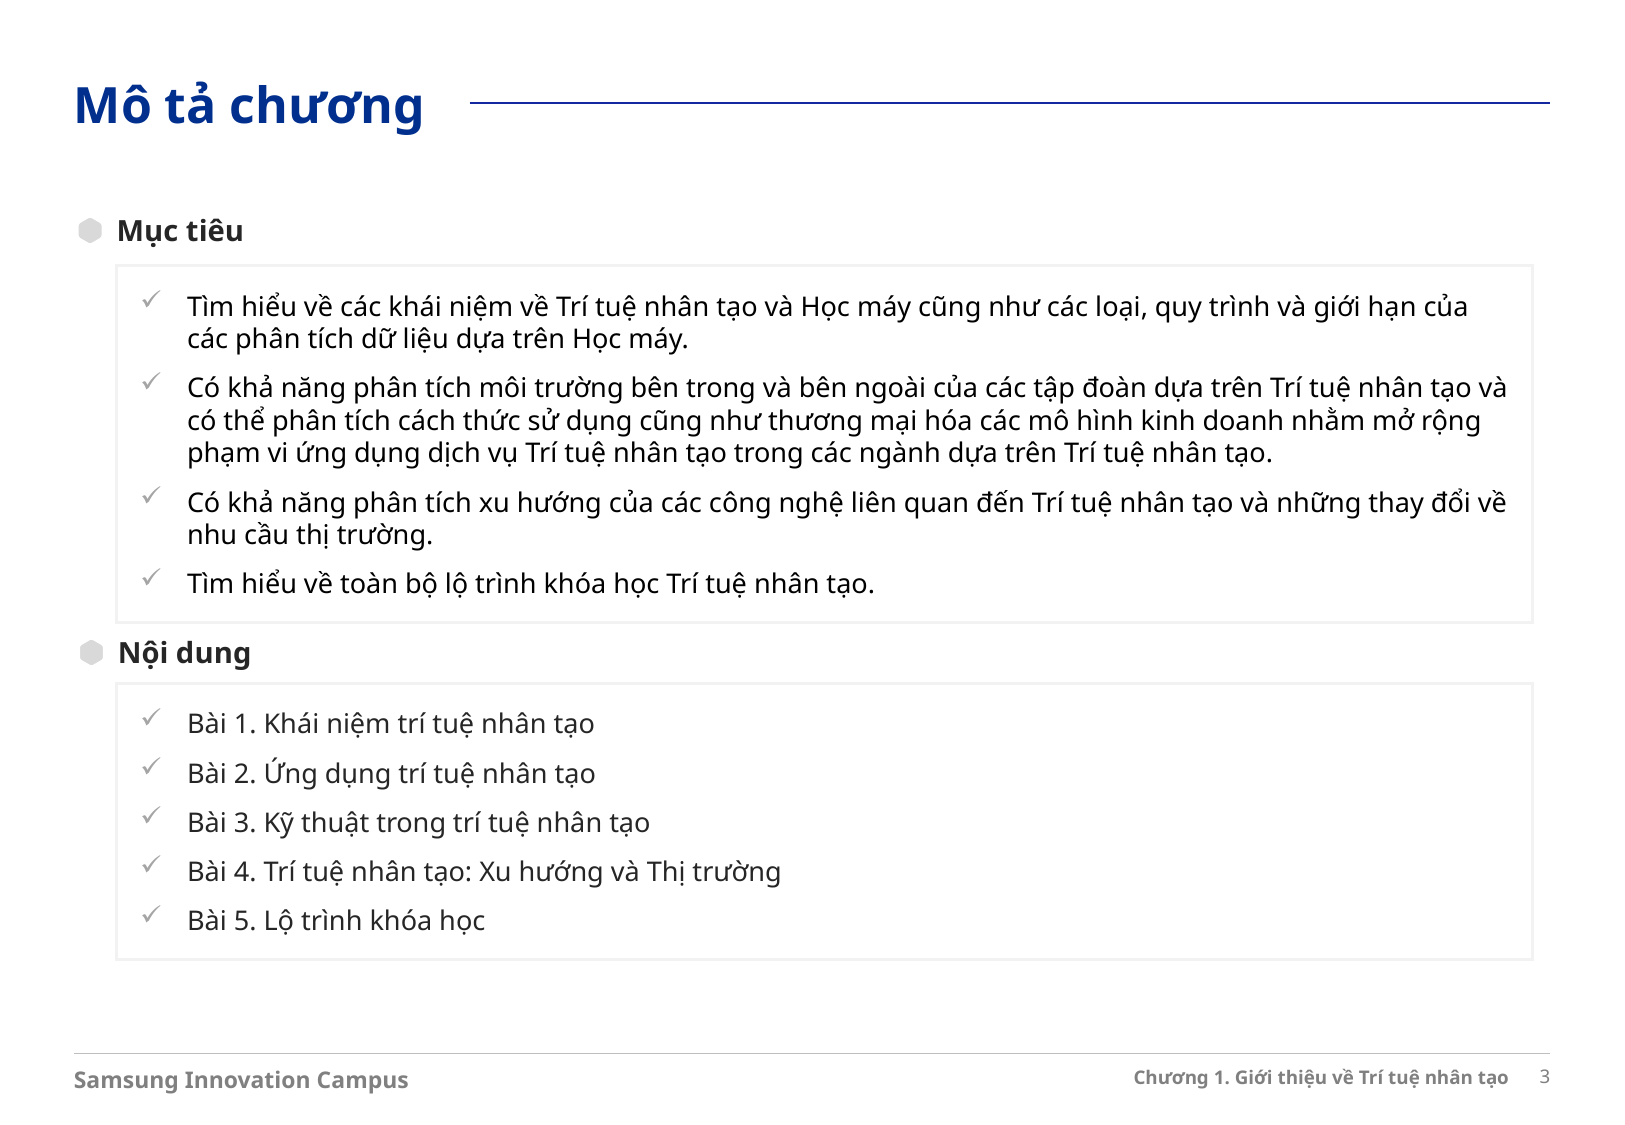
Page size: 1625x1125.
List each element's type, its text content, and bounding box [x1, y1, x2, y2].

text_box Tìm hiểu về các khái niệm về Trí tuệ nhân tạo và Học máy cũng như các loại, quy trình và giới hạn của các phân tích dữ liệu dựa trên Học máy. Có khả năng phân tích môi trường bên trong và bên ngoài của các tập đoàn dựa trên Trí tuệ nhân tạo và có thể phân tích cách thức sử dụng cũng như thương mại hóa các mô hình kinh doanh nhằm mở rộng phạm vi ứng dụng dịch vụ Trí tuệ nhân tạo trong các ngành dựa trên Trí tuệ nhân tạo. Có khả năng phân tích xu hướng của các công nghệ liên quan đến Trí tuệ nhân tạo và những thay đổi về nhu cầu thị trường. Tìm hiểu về toàn bộ lộ trình khóa học Trí tuệ nhân tạo. [116, 265, 1533, 624]
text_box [73, 73, 1550, 135]
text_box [72, 211, 1533, 250]
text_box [73, 633, 1534, 963]
